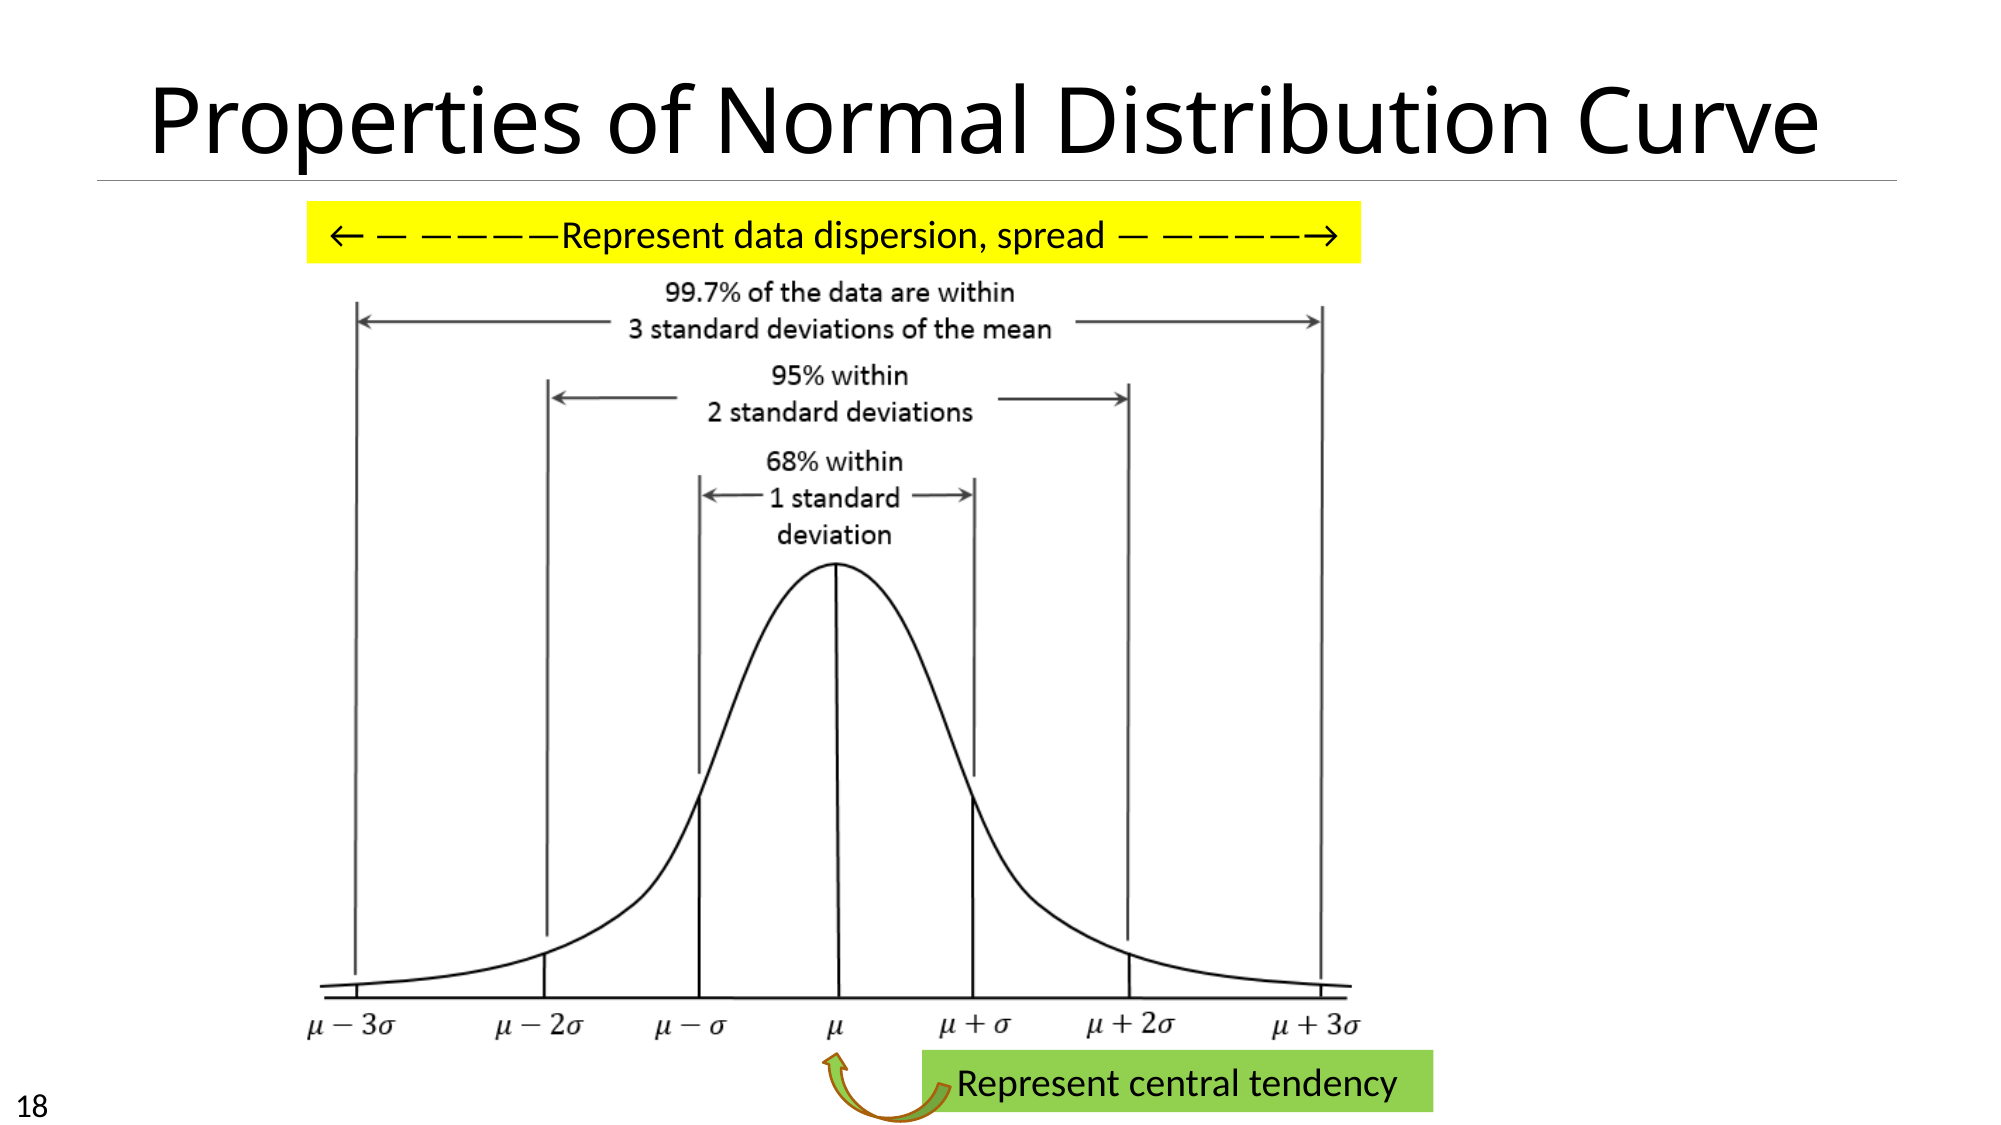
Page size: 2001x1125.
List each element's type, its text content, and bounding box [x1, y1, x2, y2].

text_box ← — ————Represent data dispersion, spread — ————→ [306, 201, 1362, 260]
text_box Represent central tendency [922, 1049, 1434, 1113]
picture [292, 263, 1376, 1051]
title Properties of Normal Distribution Curve [76, 62, 1894, 180]
text_box [821, 1058, 952, 1123]
